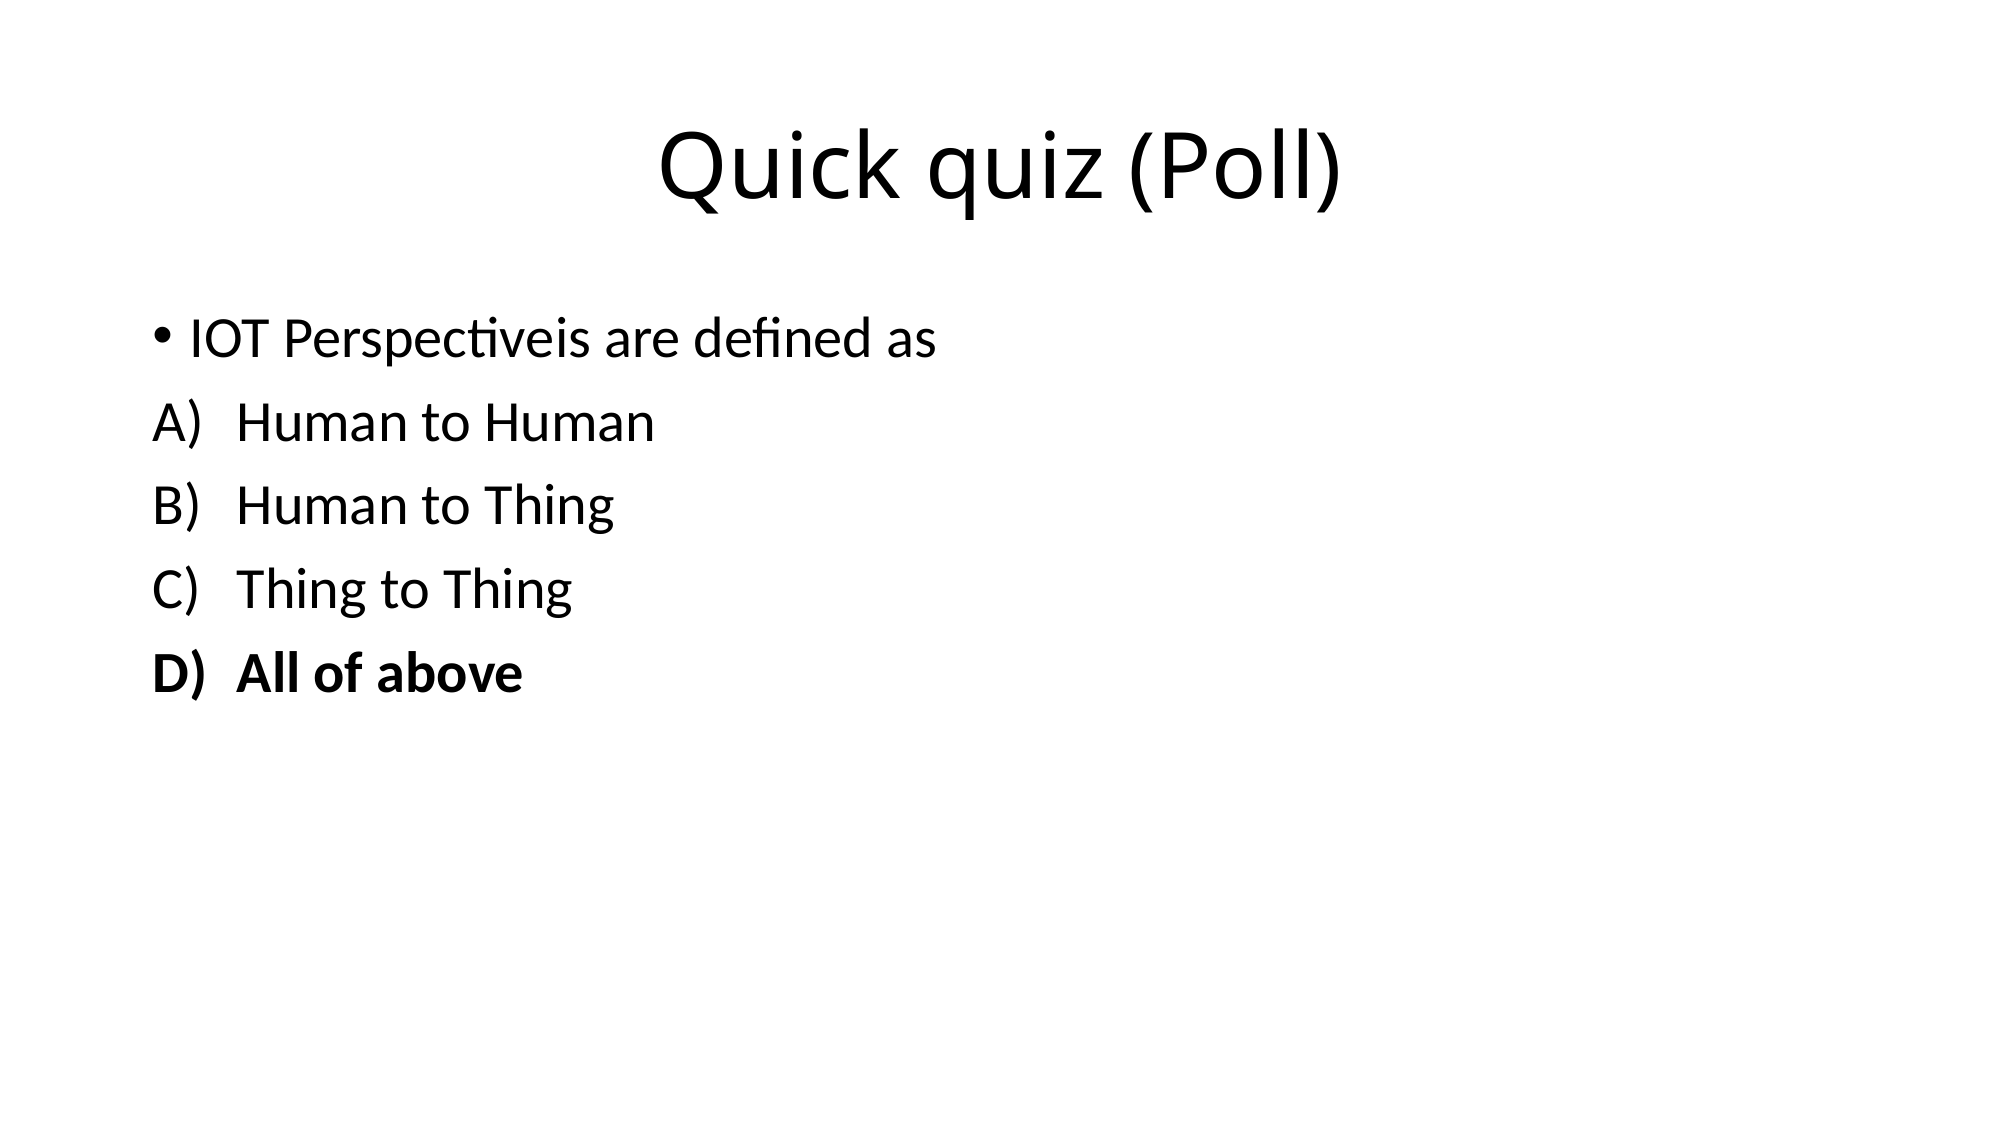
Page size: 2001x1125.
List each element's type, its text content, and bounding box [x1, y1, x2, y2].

title Quick quiz (Poll) [137, 59, 1863, 278]
list IOT Perspectiveis are defined as Human to Human Human to Thing Thing to Thing All of above [137, 299, 1863, 1014]
